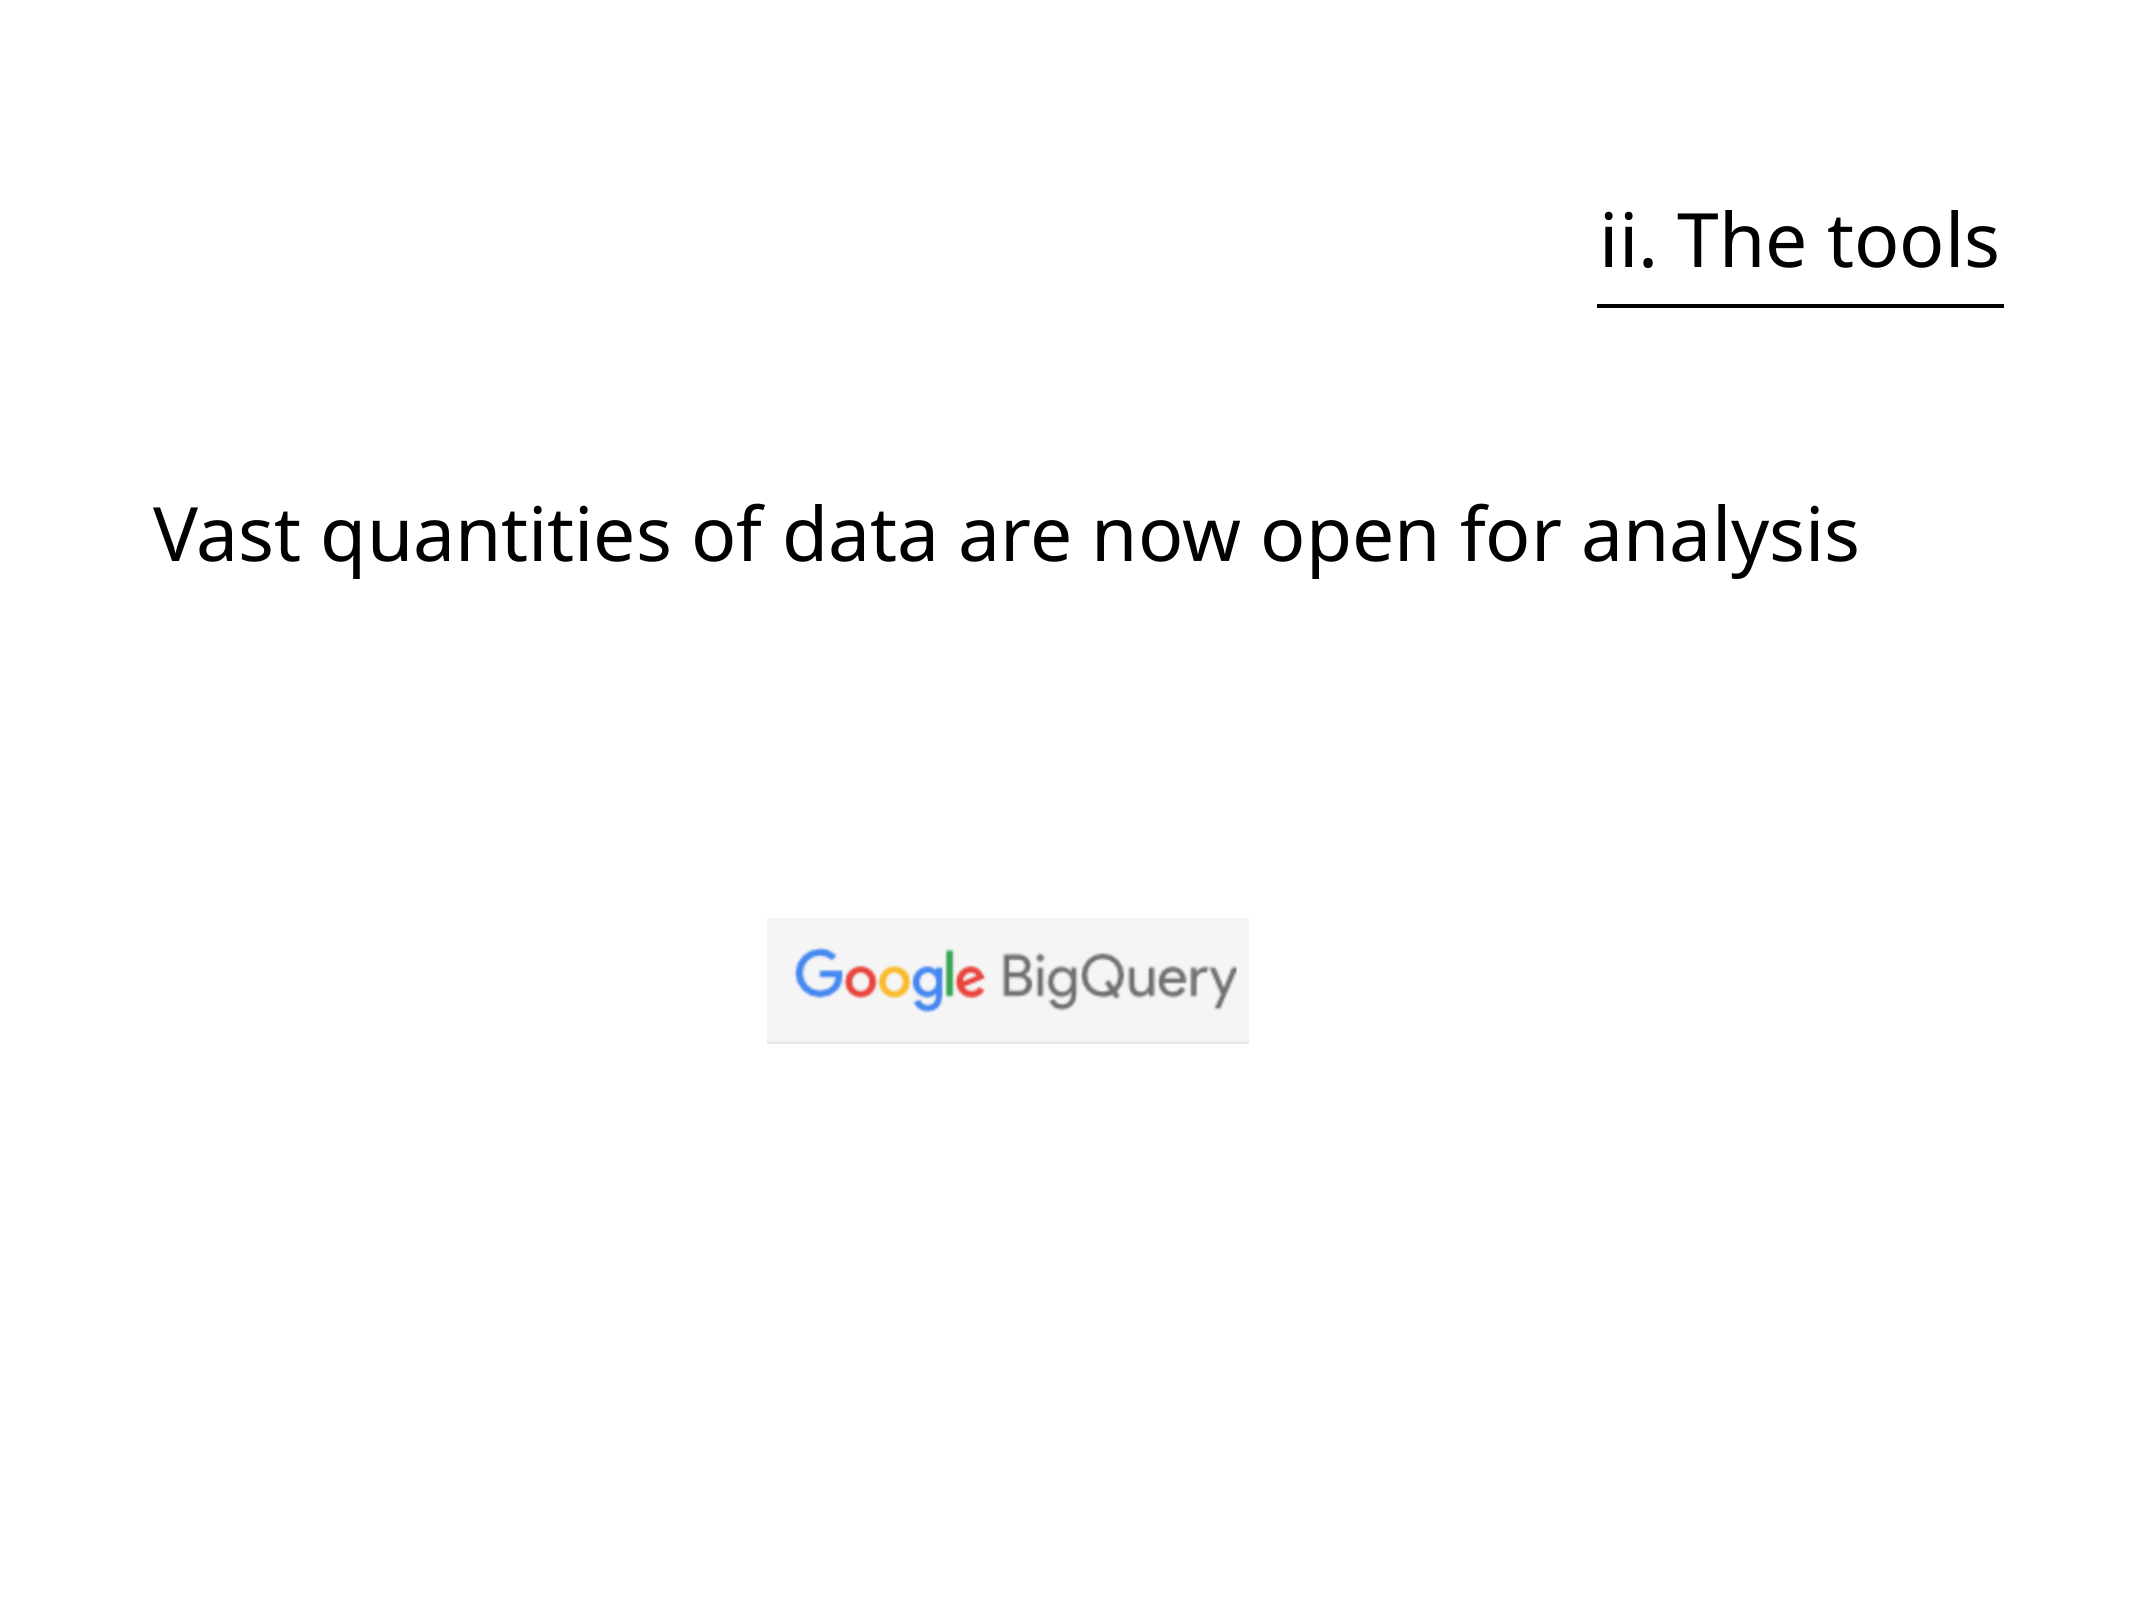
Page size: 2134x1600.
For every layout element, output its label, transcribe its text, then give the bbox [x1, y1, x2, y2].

picture [766, 918, 1249, 1047]
text_box Vast quantities of data are now open for analysis [144, 478, 1871, 585]
text_box ii. The tools [1591, 184, 2010, 291]
